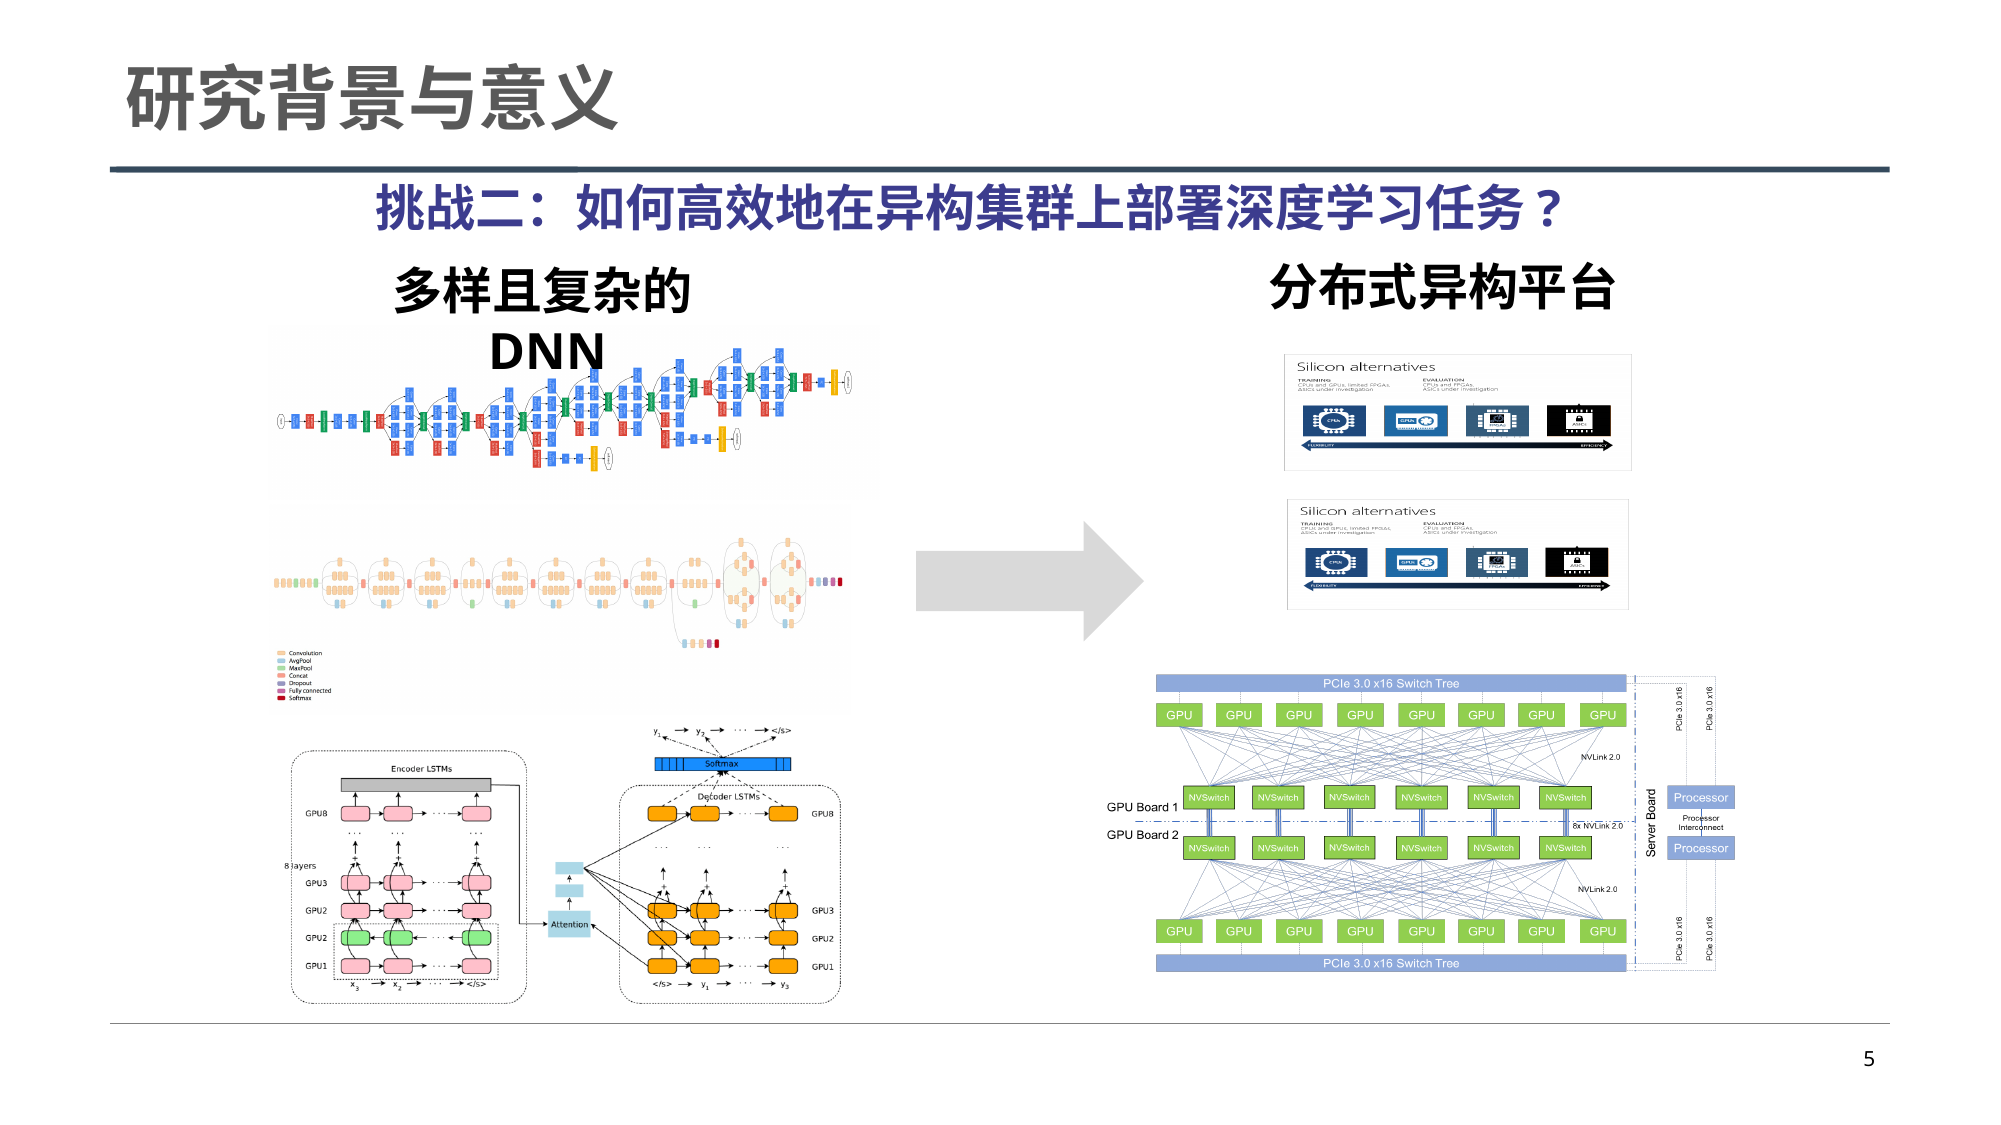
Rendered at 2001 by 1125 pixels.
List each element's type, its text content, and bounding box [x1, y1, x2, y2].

slide_number 5 [1289, 1038, 1890, 1099]
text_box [264, 247, 1736, 1011]
text_box 挑战二：如何高效地在异构集群上部署深度学习任务? [360, 171, 1569, 247]
